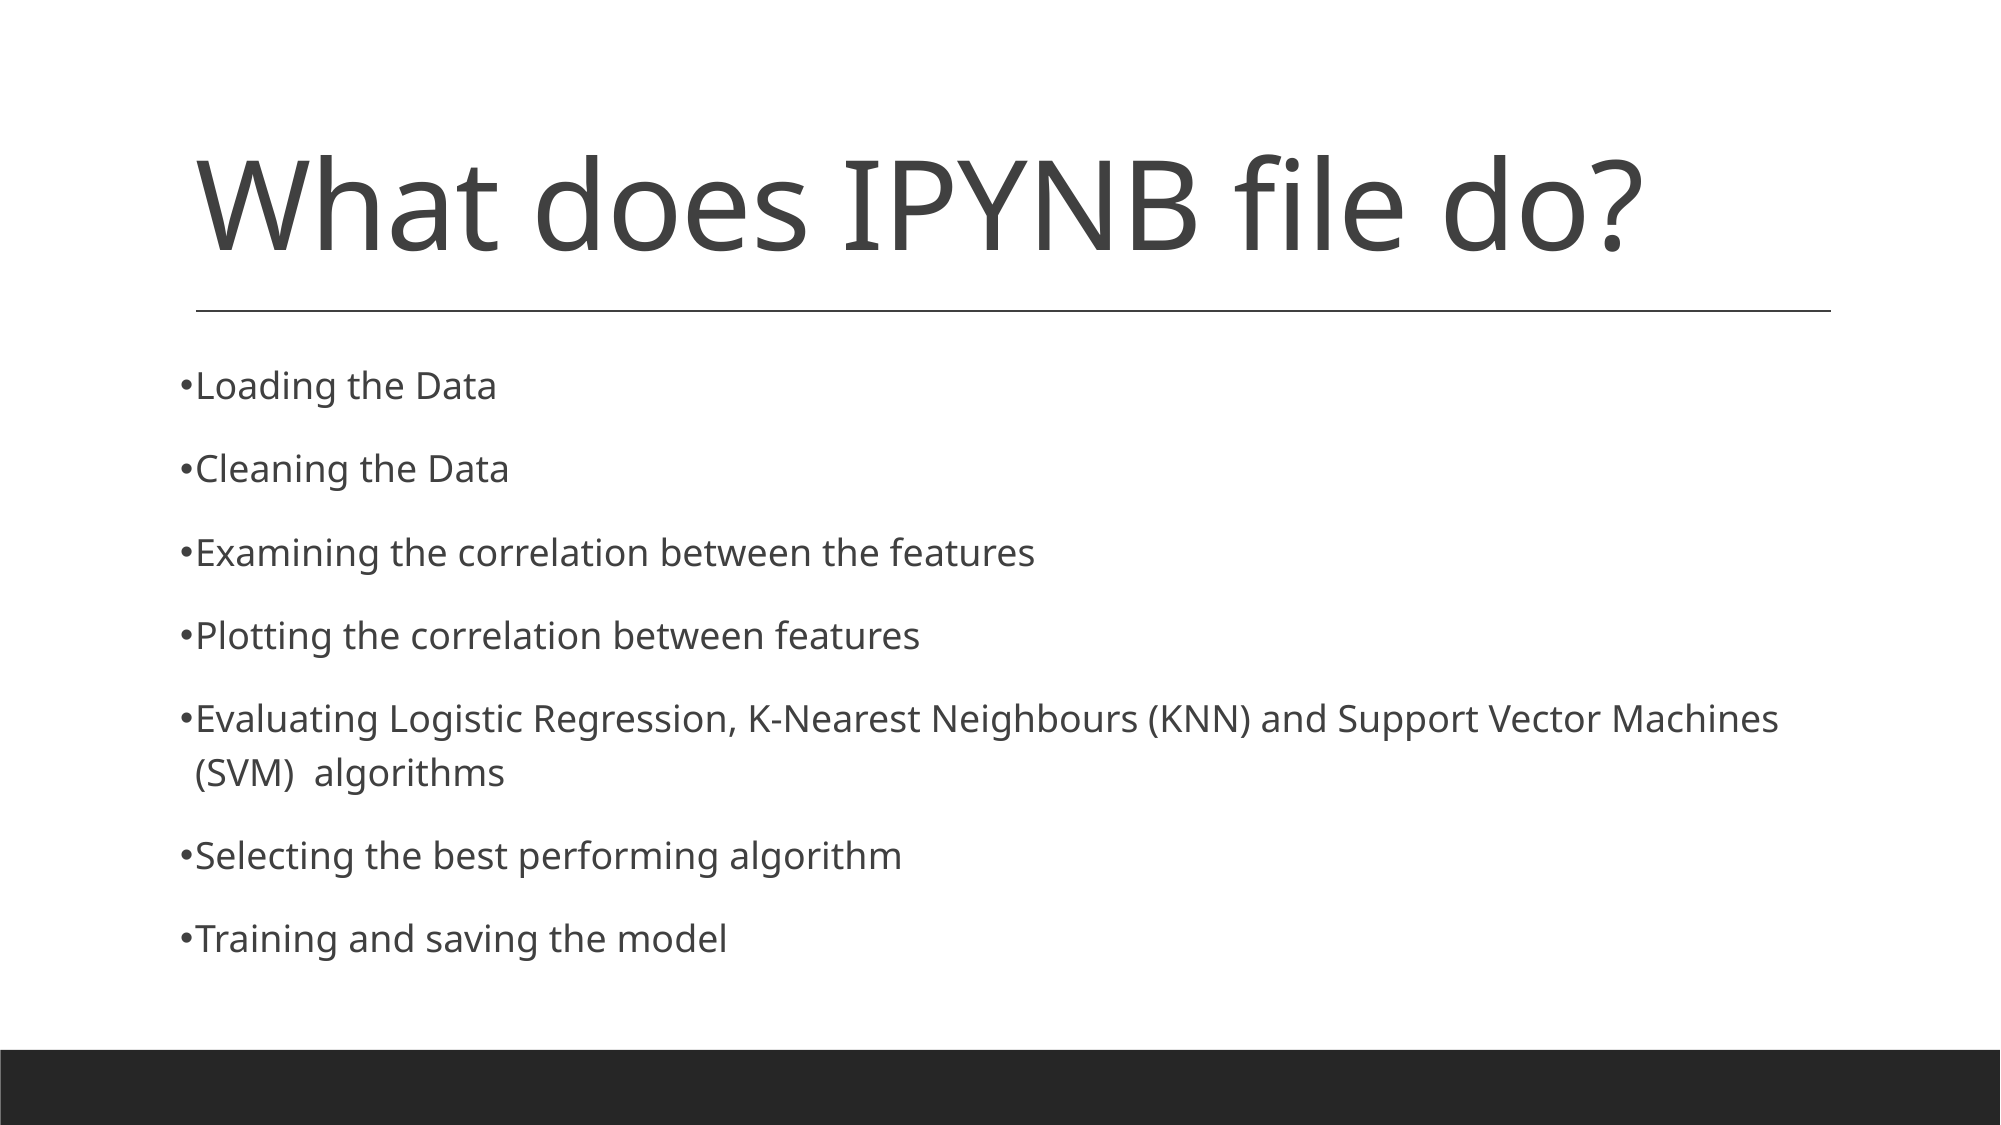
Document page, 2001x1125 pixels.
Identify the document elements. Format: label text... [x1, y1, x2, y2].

list Loading the Data Cleaning the Data Examining the correlation between the features Plotting the correlation between features Evaluating Logistic Regression, K-Nearest Neighbours (KNN) and Support Vector Machines (SVM) algorithms Selecting the best performing algorithm Training and saving the model [180, 345, 1830, 963]
title What does IPYNB file do? [180, 47, 1830, 285]
